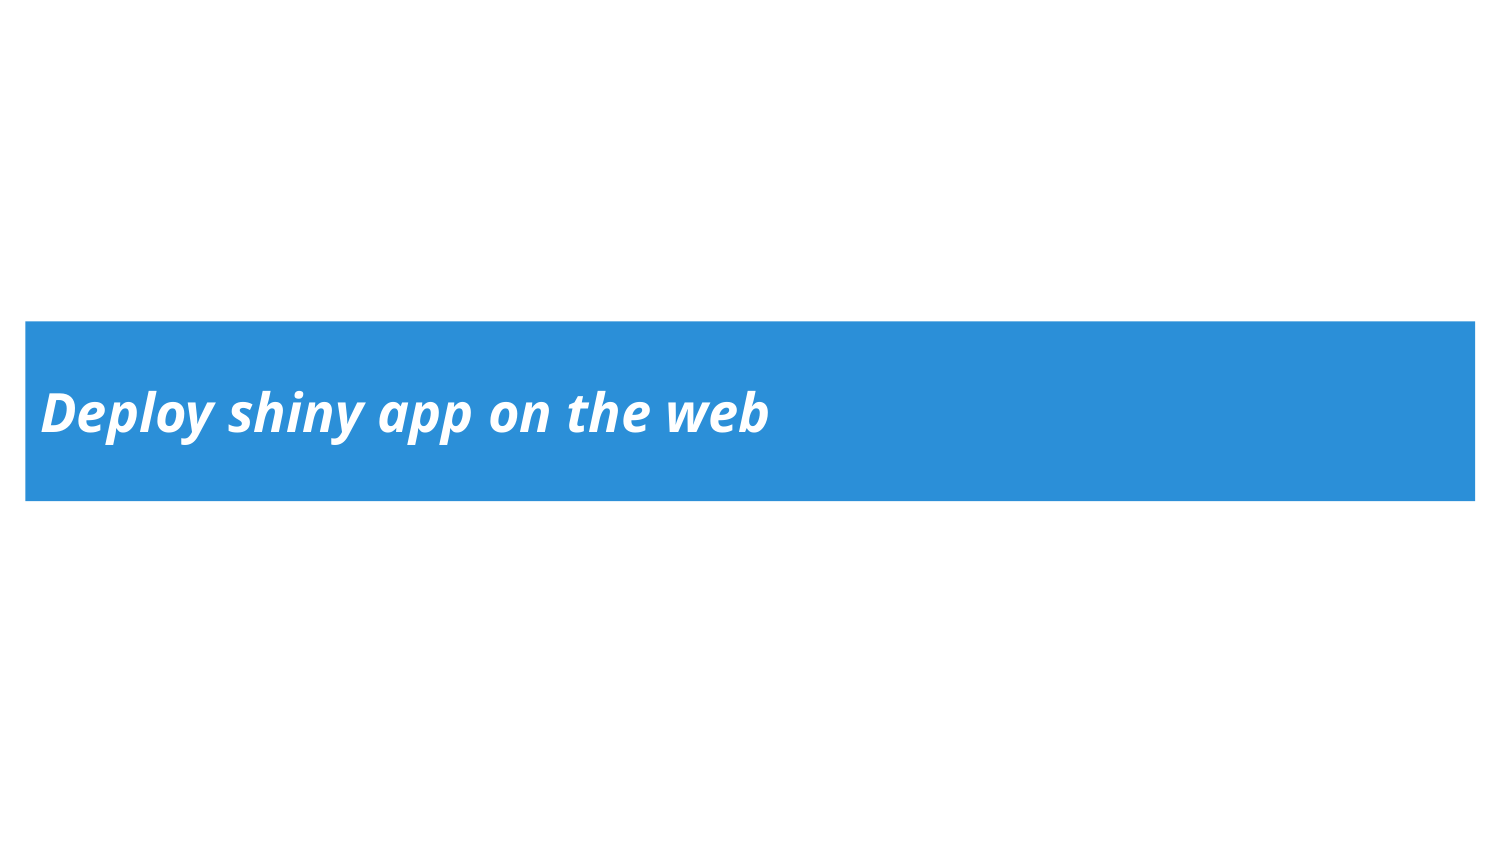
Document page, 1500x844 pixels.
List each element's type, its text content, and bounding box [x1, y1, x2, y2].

title Deploy shiny app on the web [25, 321, 1476, 502]
